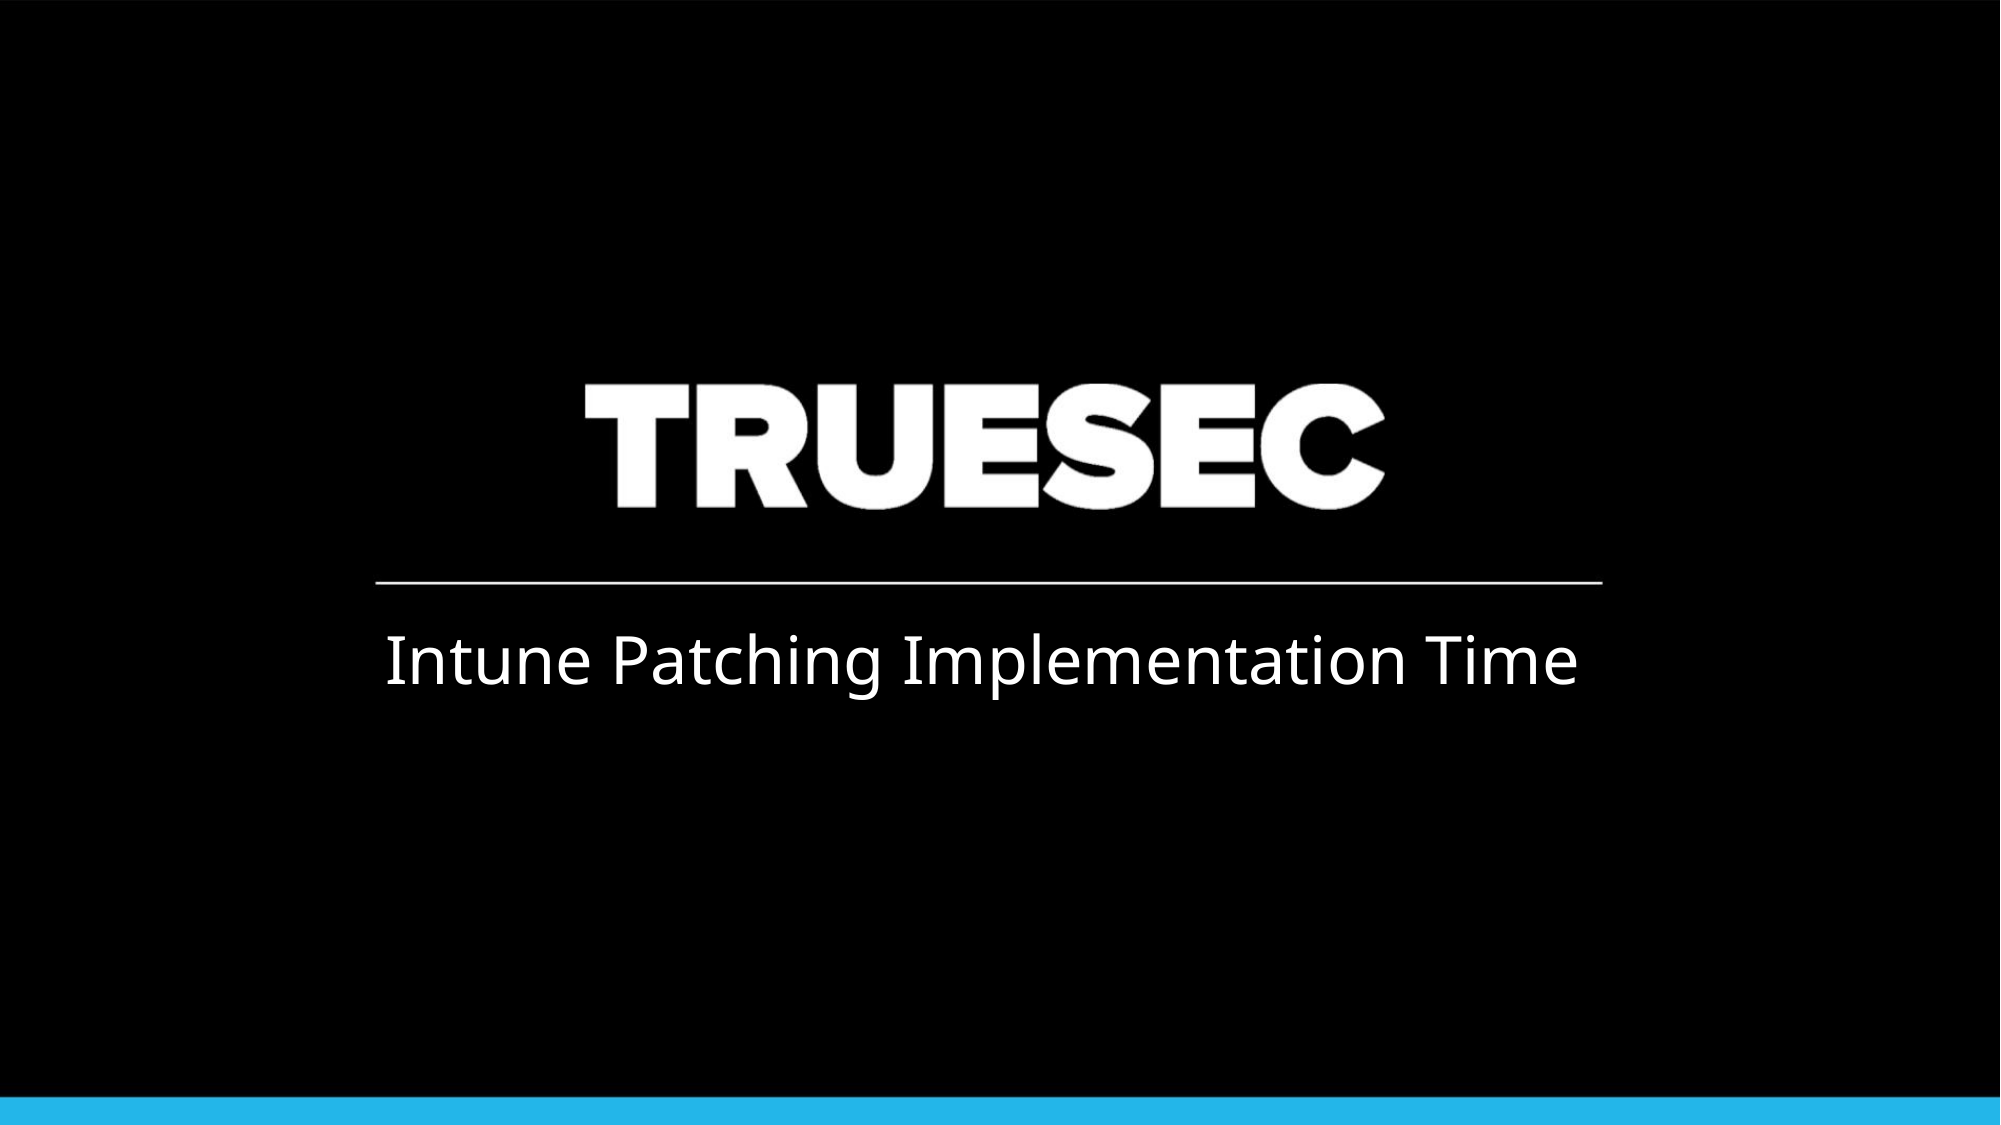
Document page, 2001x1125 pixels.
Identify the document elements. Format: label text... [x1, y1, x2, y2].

list Intune Patching Implementation Time [179, 619, 1787, 718]
picture [0, 0, 2000, 1125]
